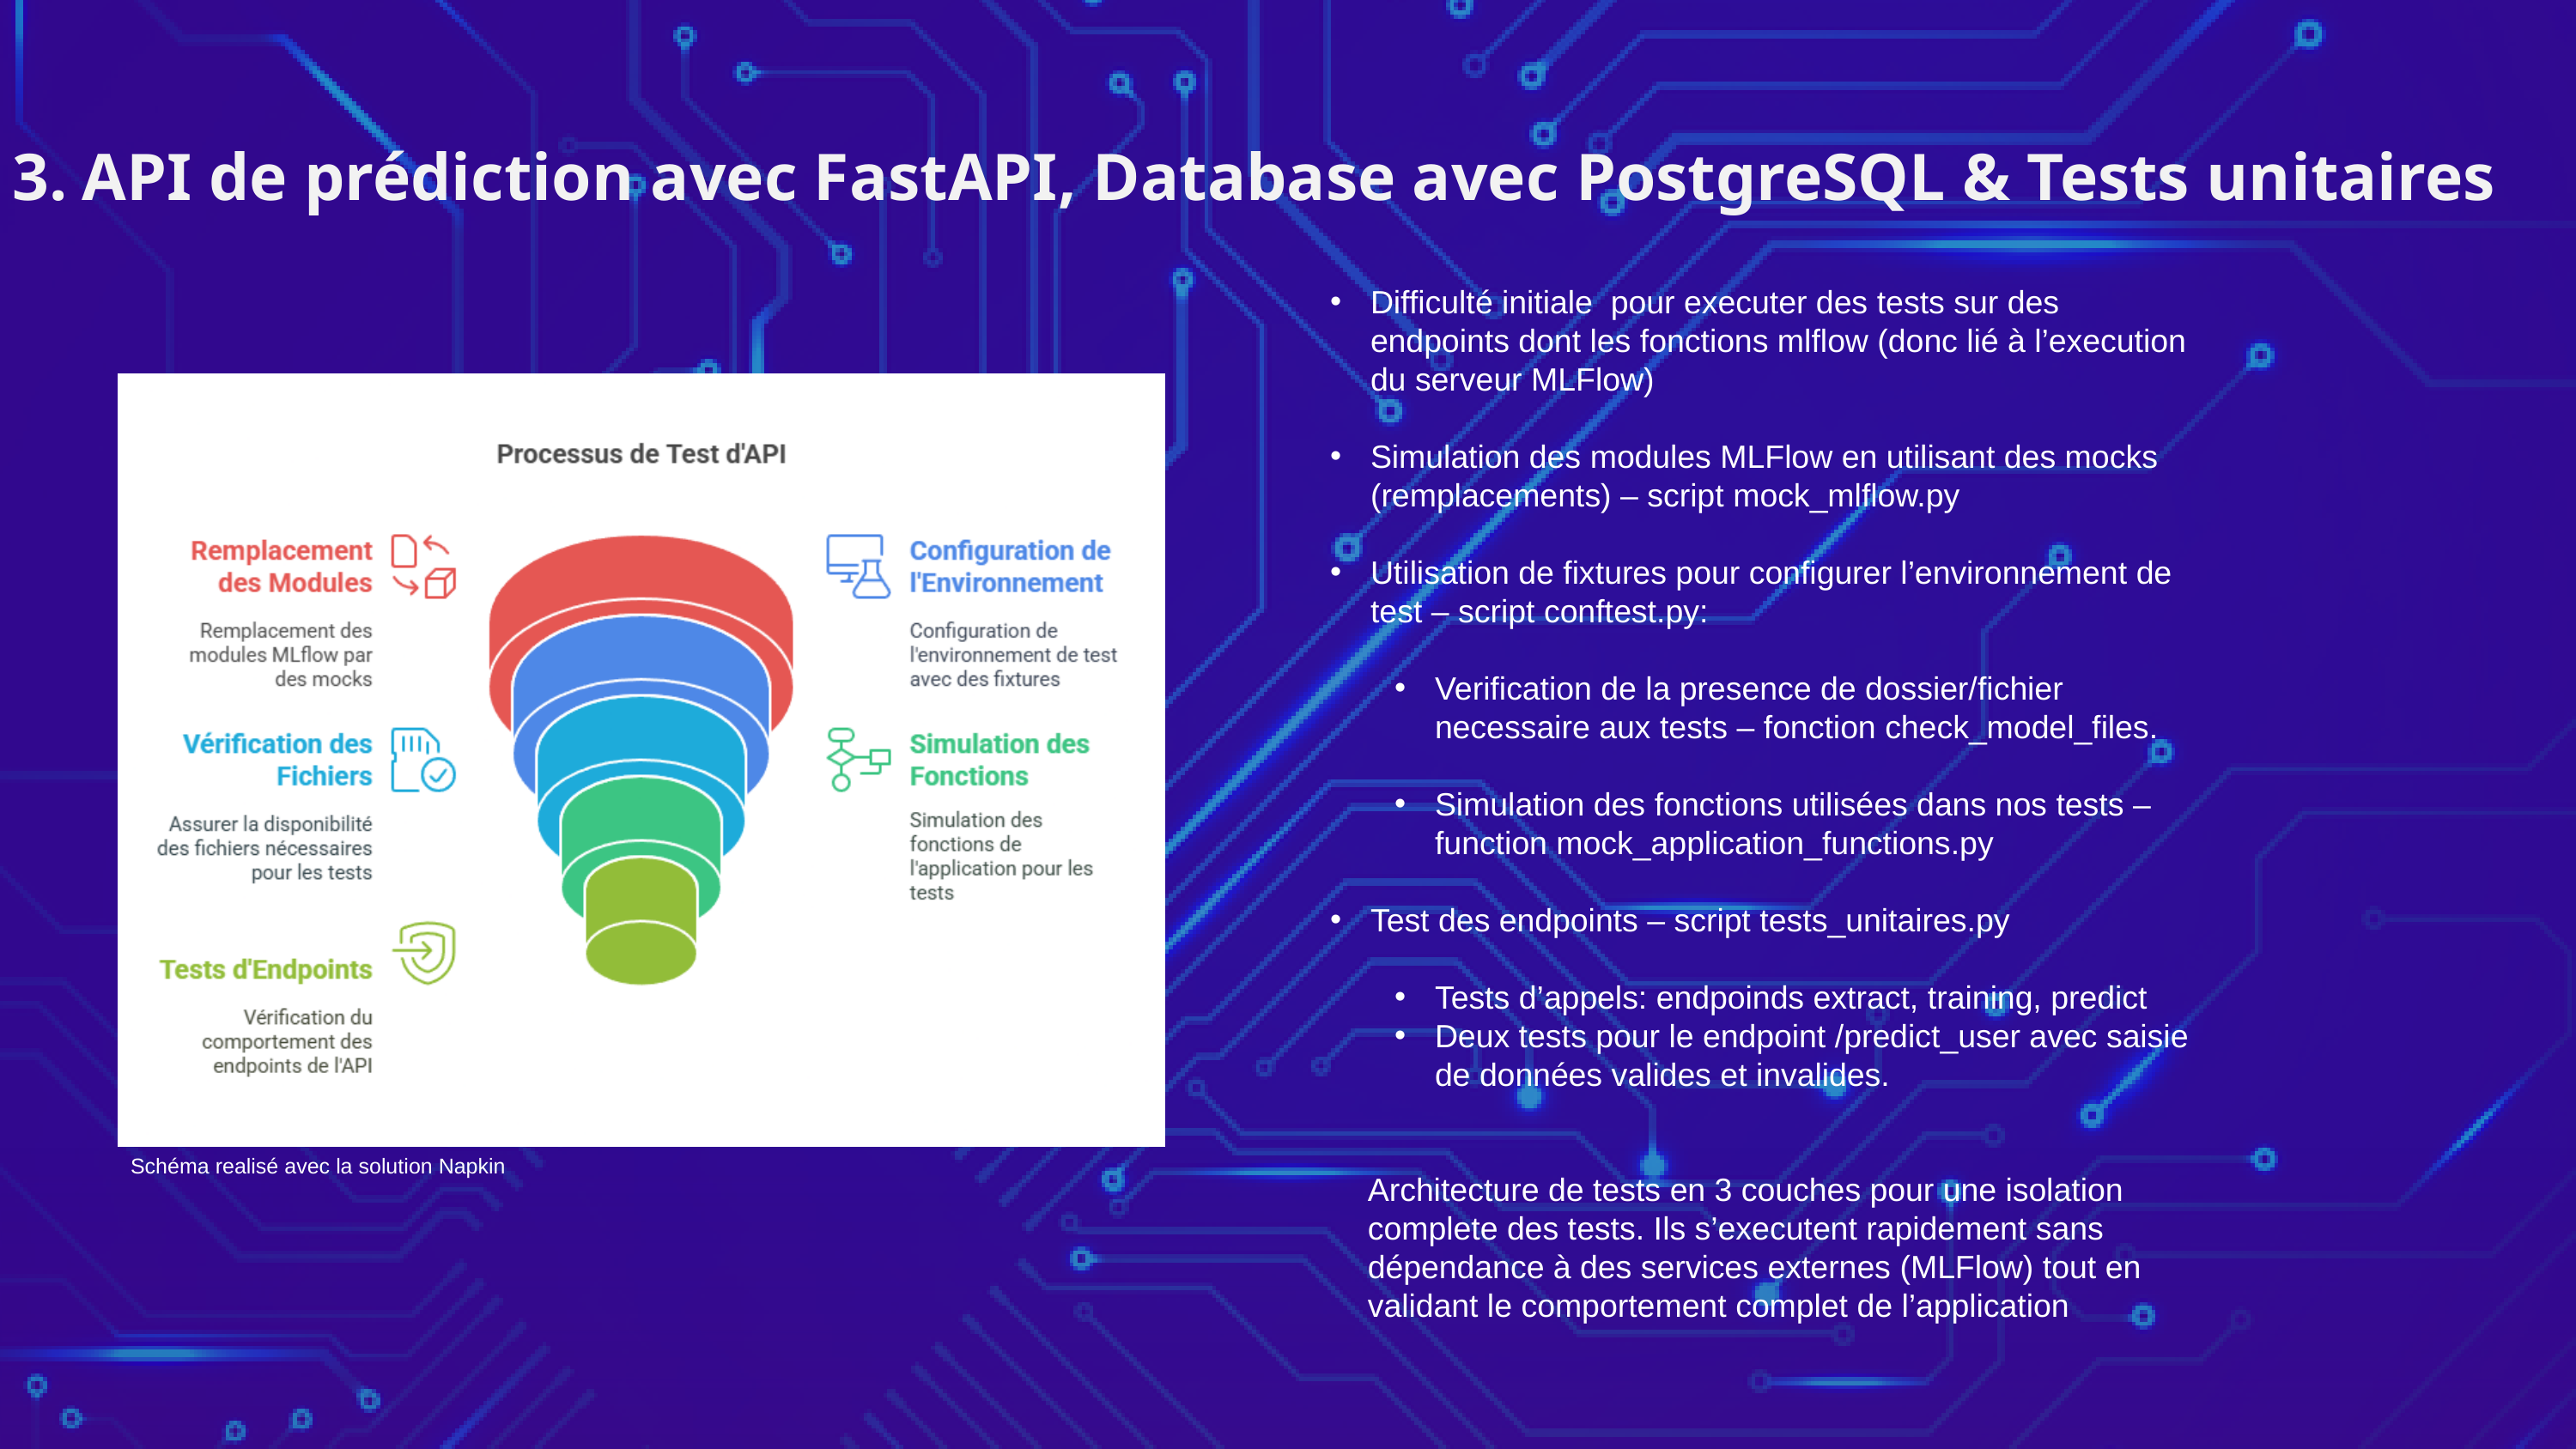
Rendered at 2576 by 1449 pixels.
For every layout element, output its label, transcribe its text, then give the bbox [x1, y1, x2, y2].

text_box Difficulté initiale pour executer des tests sur des endpoints dont les fonctions mlflow (donc lié à l’execution du serveur MLFlow) Simulation des modules MLFlow en utilisant des mocks (remplacements) – script mock_mlflow.py Utilisation de fixtures pour configurer l’environnement de test – script conftest.py: Verification de la presence de dossier/fichier necessaire aux tests – fonction check_model_files. Simulation des fonctions utilisées dans nos tests – function mock_application_functions.py Test des endpoints – script tests_unitaires.py Tests d’appels: endpoinds extract, training, predict Deux tests pour le endpoint /predict_user avec saisie de données valides et invalides. [1317, 275, 2208, 1177]
text_box [0, 0, 2576, 1449]
picture [118, 373, 1165, 1147]
text_box 3. API de prédiction avec FastAPI, Database avec PostgreSQL & Tests unitaires [0, 130, 2510, 221]
text_box Schéma realisé avec la solution Napkin [118, 1152, 1009, 1224]
text_box Architecture de tests en 3 couches pour une isolation complete des tests. Ils s’executent rapidement sans dépendance à des services externes (MLFlow) tout en validant le comportement complet de l’application [1355, 1162, 2246, 1369]
